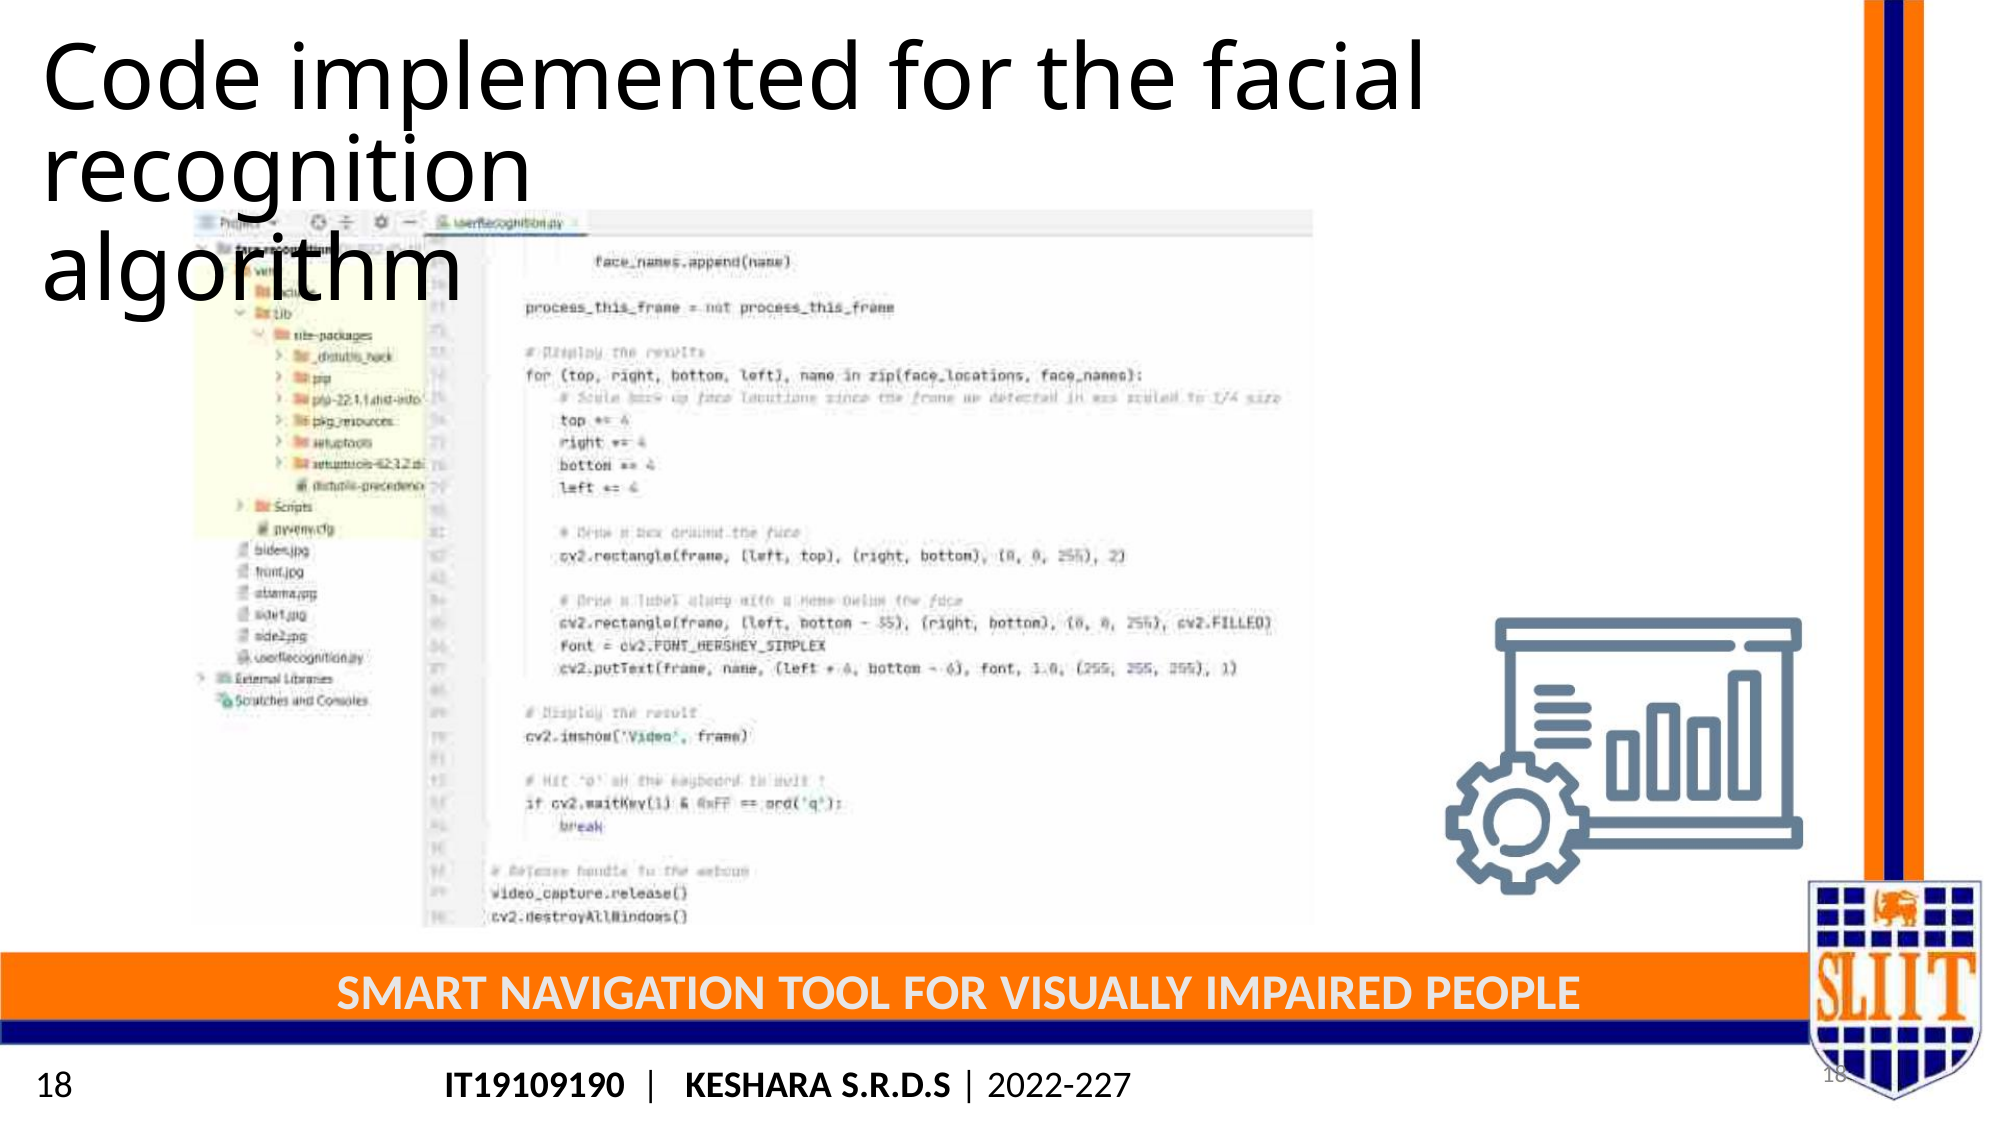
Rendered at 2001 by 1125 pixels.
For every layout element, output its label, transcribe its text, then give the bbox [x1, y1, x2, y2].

text_box [0, 0, 2000, 1125]
text_box 18 [35, 1067, 98, 1106]
text_box Code implemented for the facial recognition algorithm [41, 36, 1697, 319]
text_box SMART NAVIGATION TOOL FOR VISUALLY IMPAIRED PEOPLE [336, 969, 1617, 1020]
text_box IT19109190 | KESHARA S.R.D.S | 2022-227 [444, 1067, 1153, 1106]
text_box 18 [1821, 1062, 1873, 1088]
